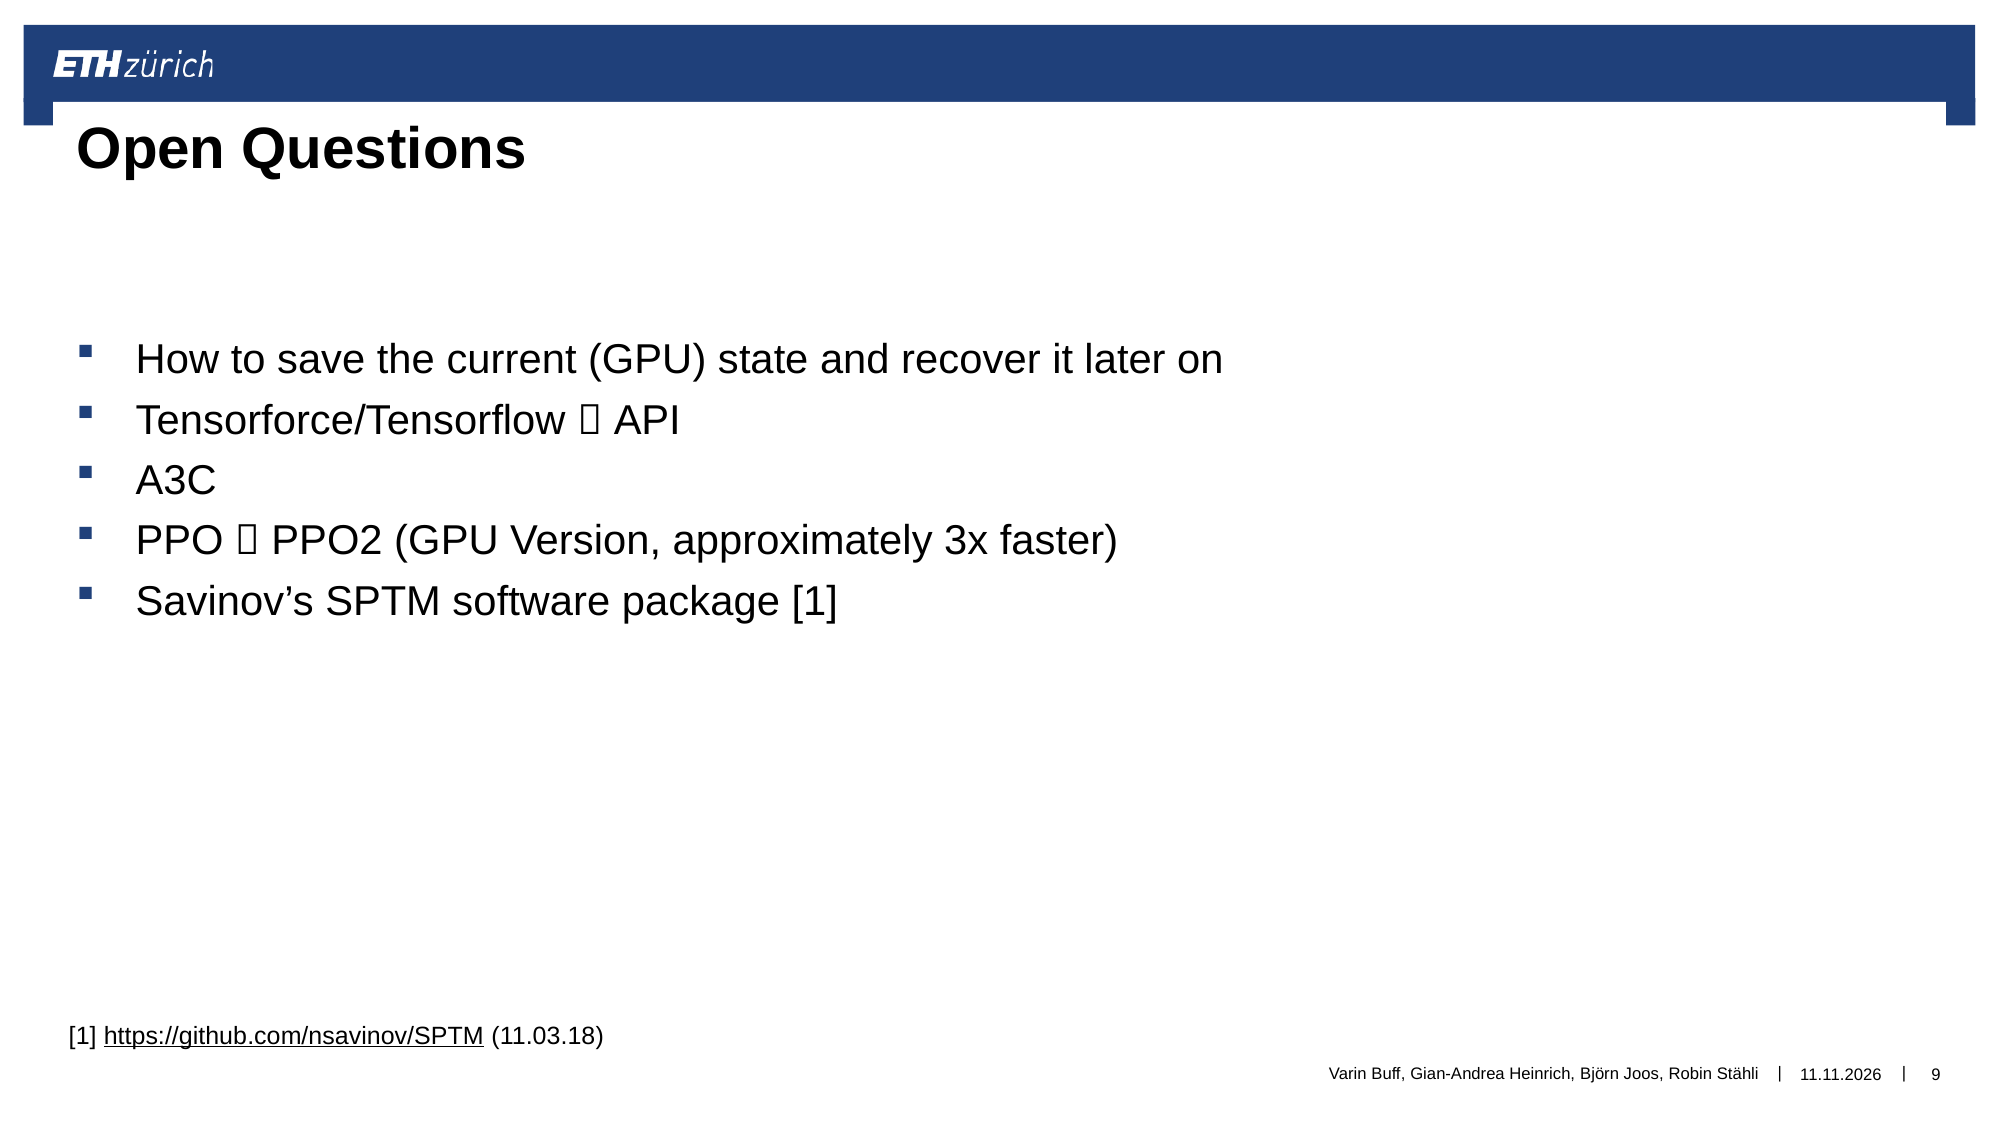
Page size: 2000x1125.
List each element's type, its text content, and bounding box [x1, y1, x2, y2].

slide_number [1790, 1034, 1892, 1112]
slide_number 9 [1906, 1034, 1966, 1112]
title Open Questions [53, 101, 1946, 262]
text_box [1] https://github.com/nsavinov/SPTM (11.03.18) [54, 1012, 620, 1057]
list How to save the current (GPU) state and recover it later on Tensorforce/Tensorflow  API A3C PPO  PPO2 (GPU Version, approximately 3x faster) Savinov’s SPTM software package [1] [53, 332, 1945, 1024]
footer Varin Buff, Gian-Andrea Heinrich, Björn Joos, Robin Stähli [999, 1034, 1760, 1111]
